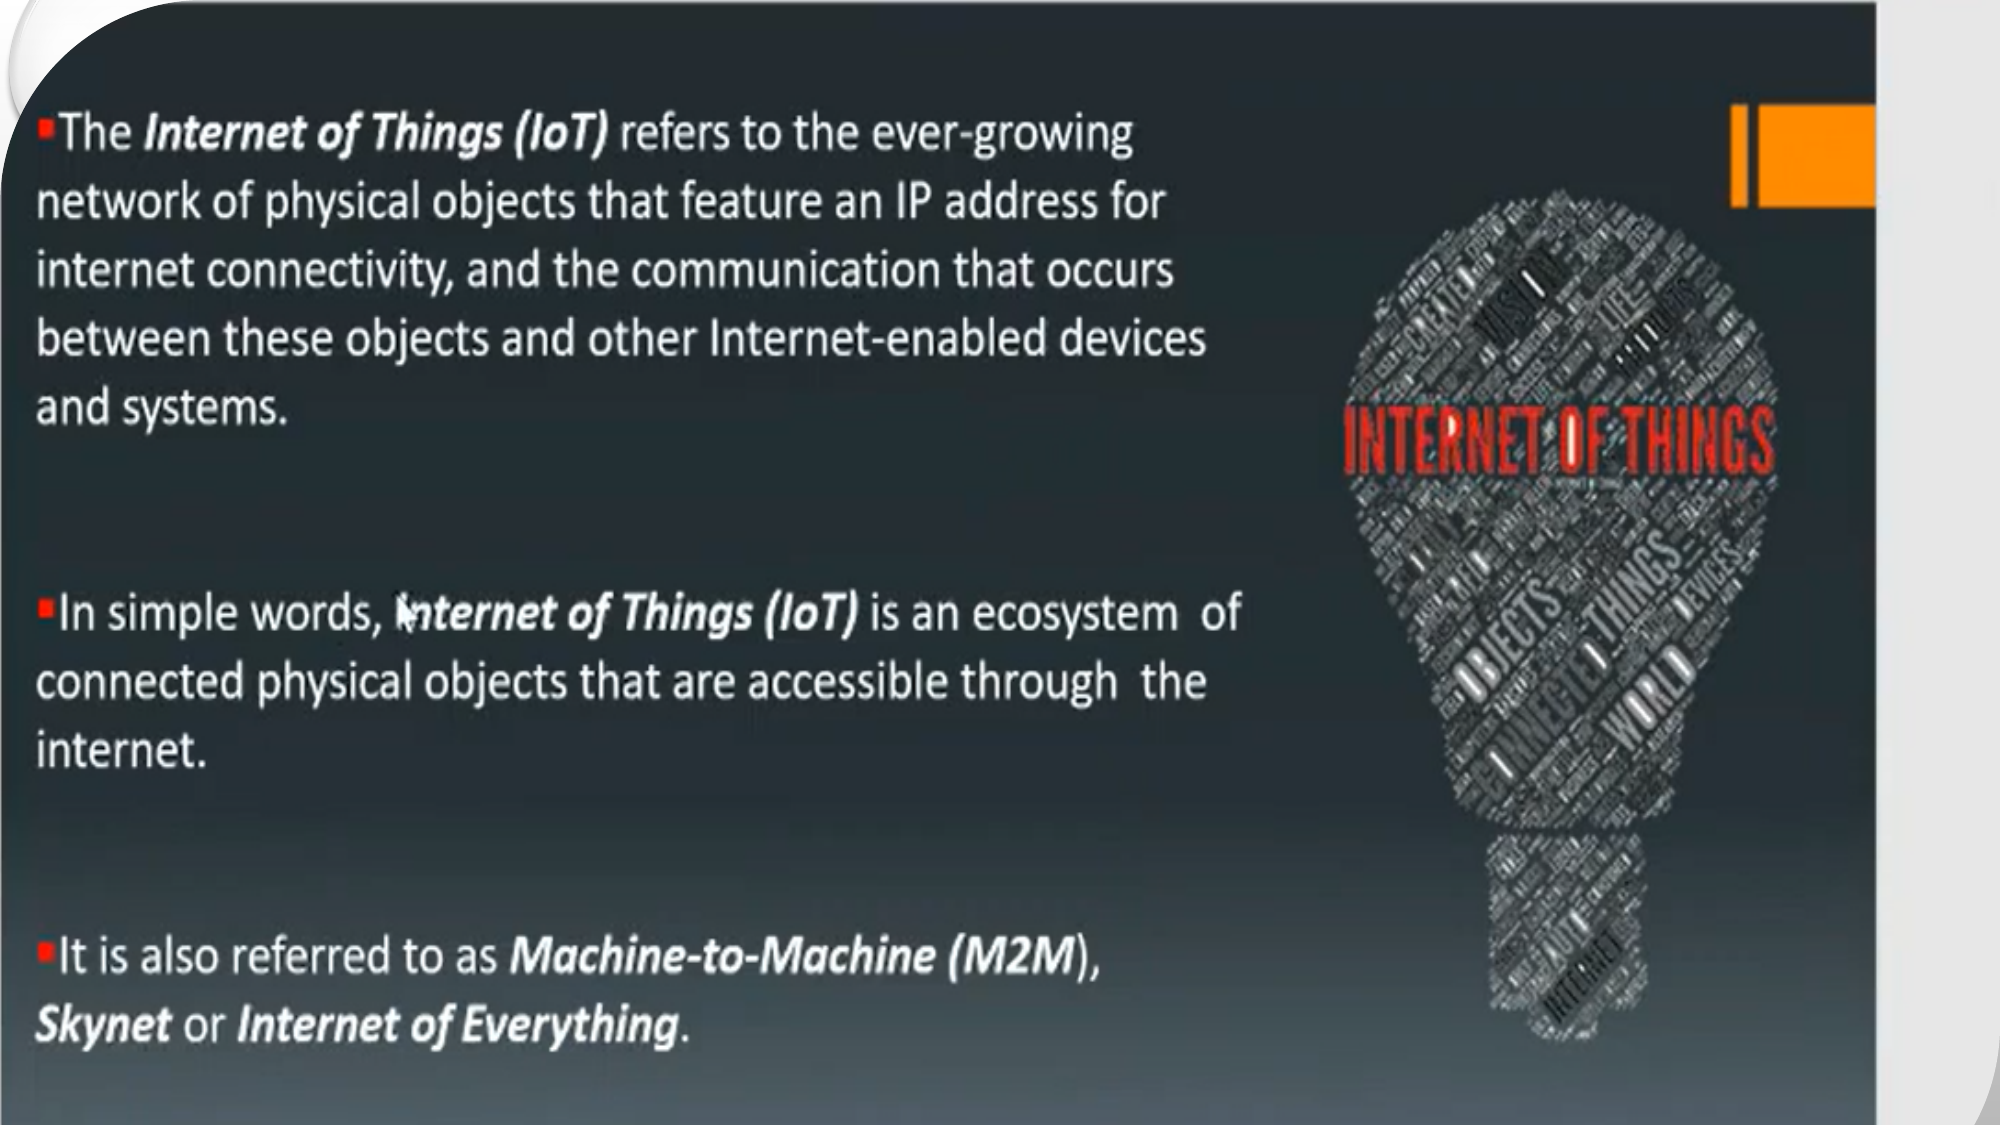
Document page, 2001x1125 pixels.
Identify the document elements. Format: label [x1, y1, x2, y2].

list [0, 0, 2000, 1125]
